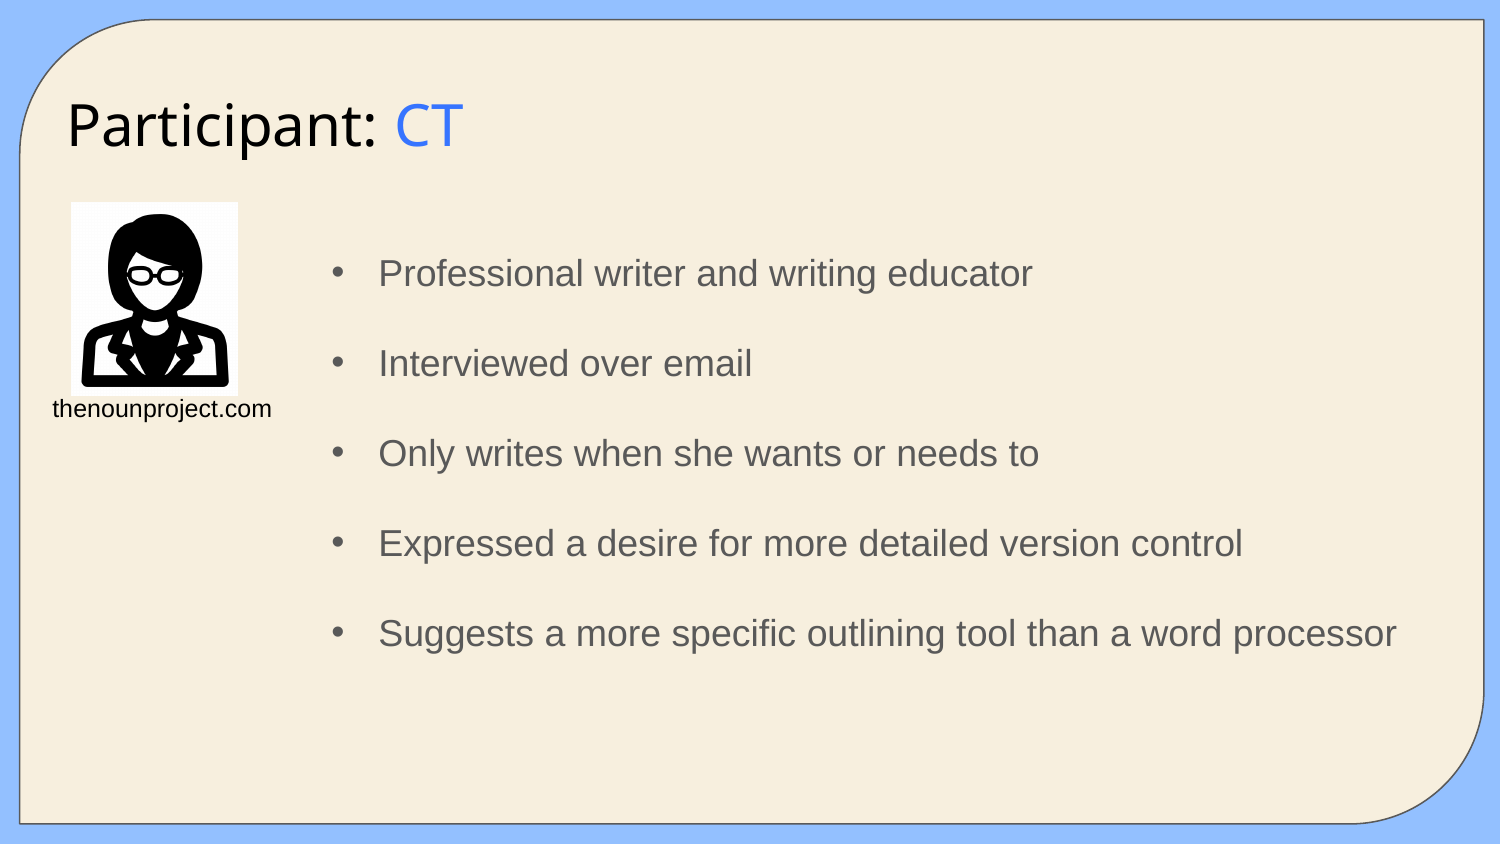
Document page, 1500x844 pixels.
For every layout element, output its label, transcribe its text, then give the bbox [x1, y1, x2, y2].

list Professional writer and writing educator Interviewed over email Only writes when she wants or needs to Expressed a desire for more detailed version control Suggests a more specific outlining tool than a word processor [279, 189, 1449, 750]
title Participant: CT [51, 72, 1449, 167]
picture [71, 202, 239, 396]
text_box thenounproject.com [37, 377, 307, 427]
